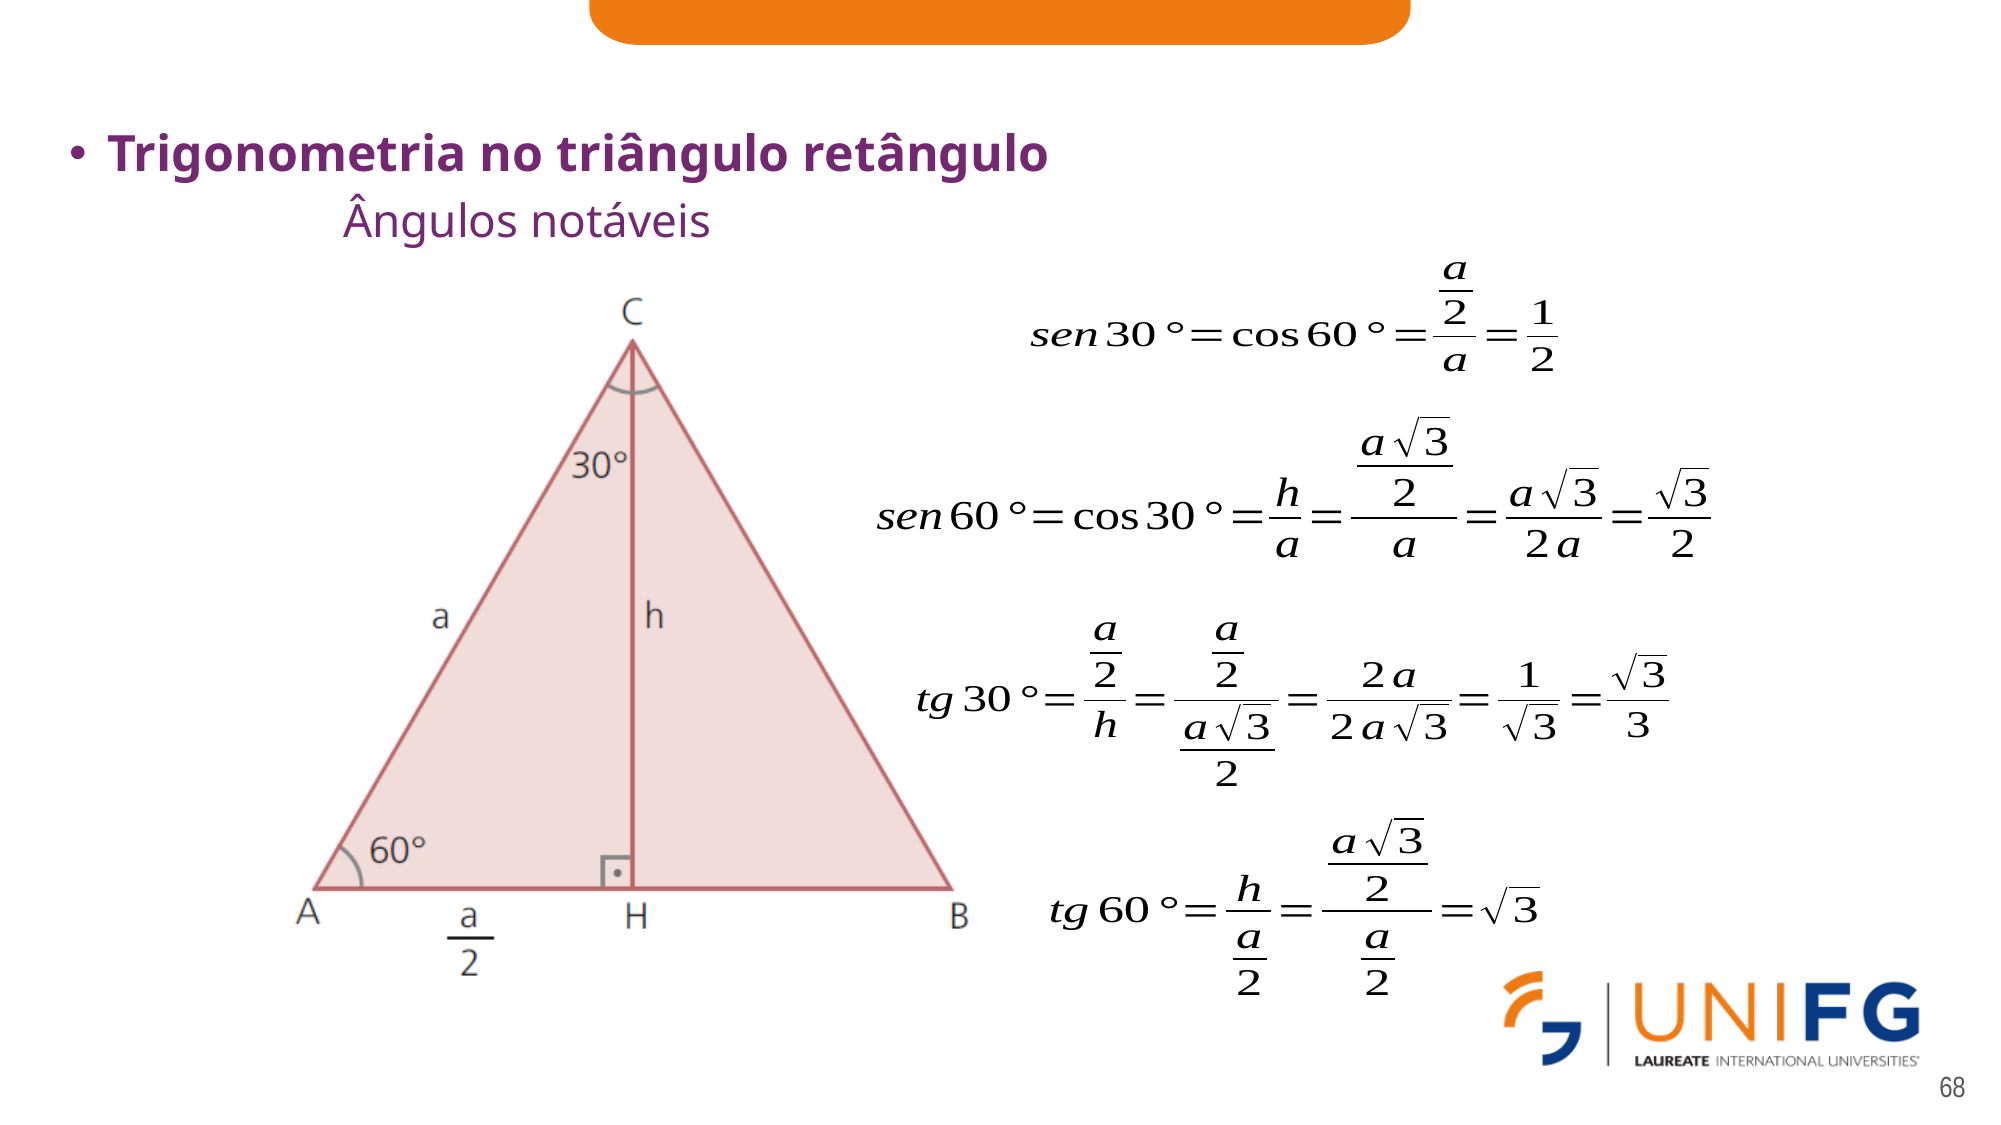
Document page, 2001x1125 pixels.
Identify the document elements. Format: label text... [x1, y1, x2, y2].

list Trigonometria no triângulo retângulo [55, 120, 1945, 1019]
picture [1494, 1019, 1928, 1074]
picture [291, 295, 973, 979]
text_box Ângulos notáveis [328, 184, 1483, 255]
